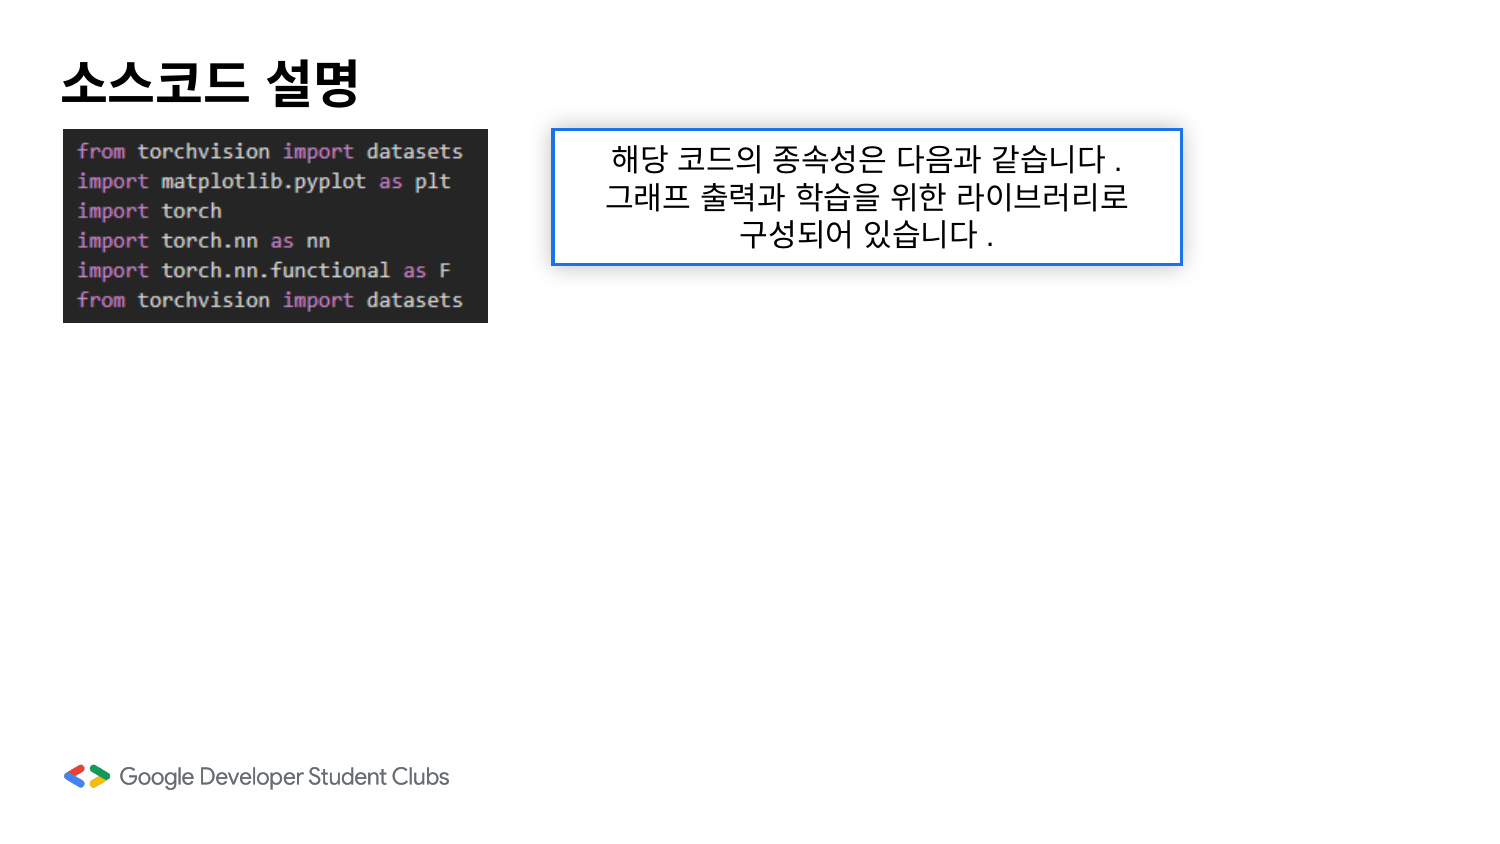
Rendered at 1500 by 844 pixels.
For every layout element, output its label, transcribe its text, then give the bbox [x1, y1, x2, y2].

picture [63, 128, 488, 324]
title 소스코드 설명 [45, 29, 506, 130]
picture [64, 762, 449, 790]
text_box 해당 코드의 종속성은 다음과 같습니다. 그래프 출력과 학습을 위한 라이브러리로 구성되어 있습니다. [553, 129, 1182, 265]
